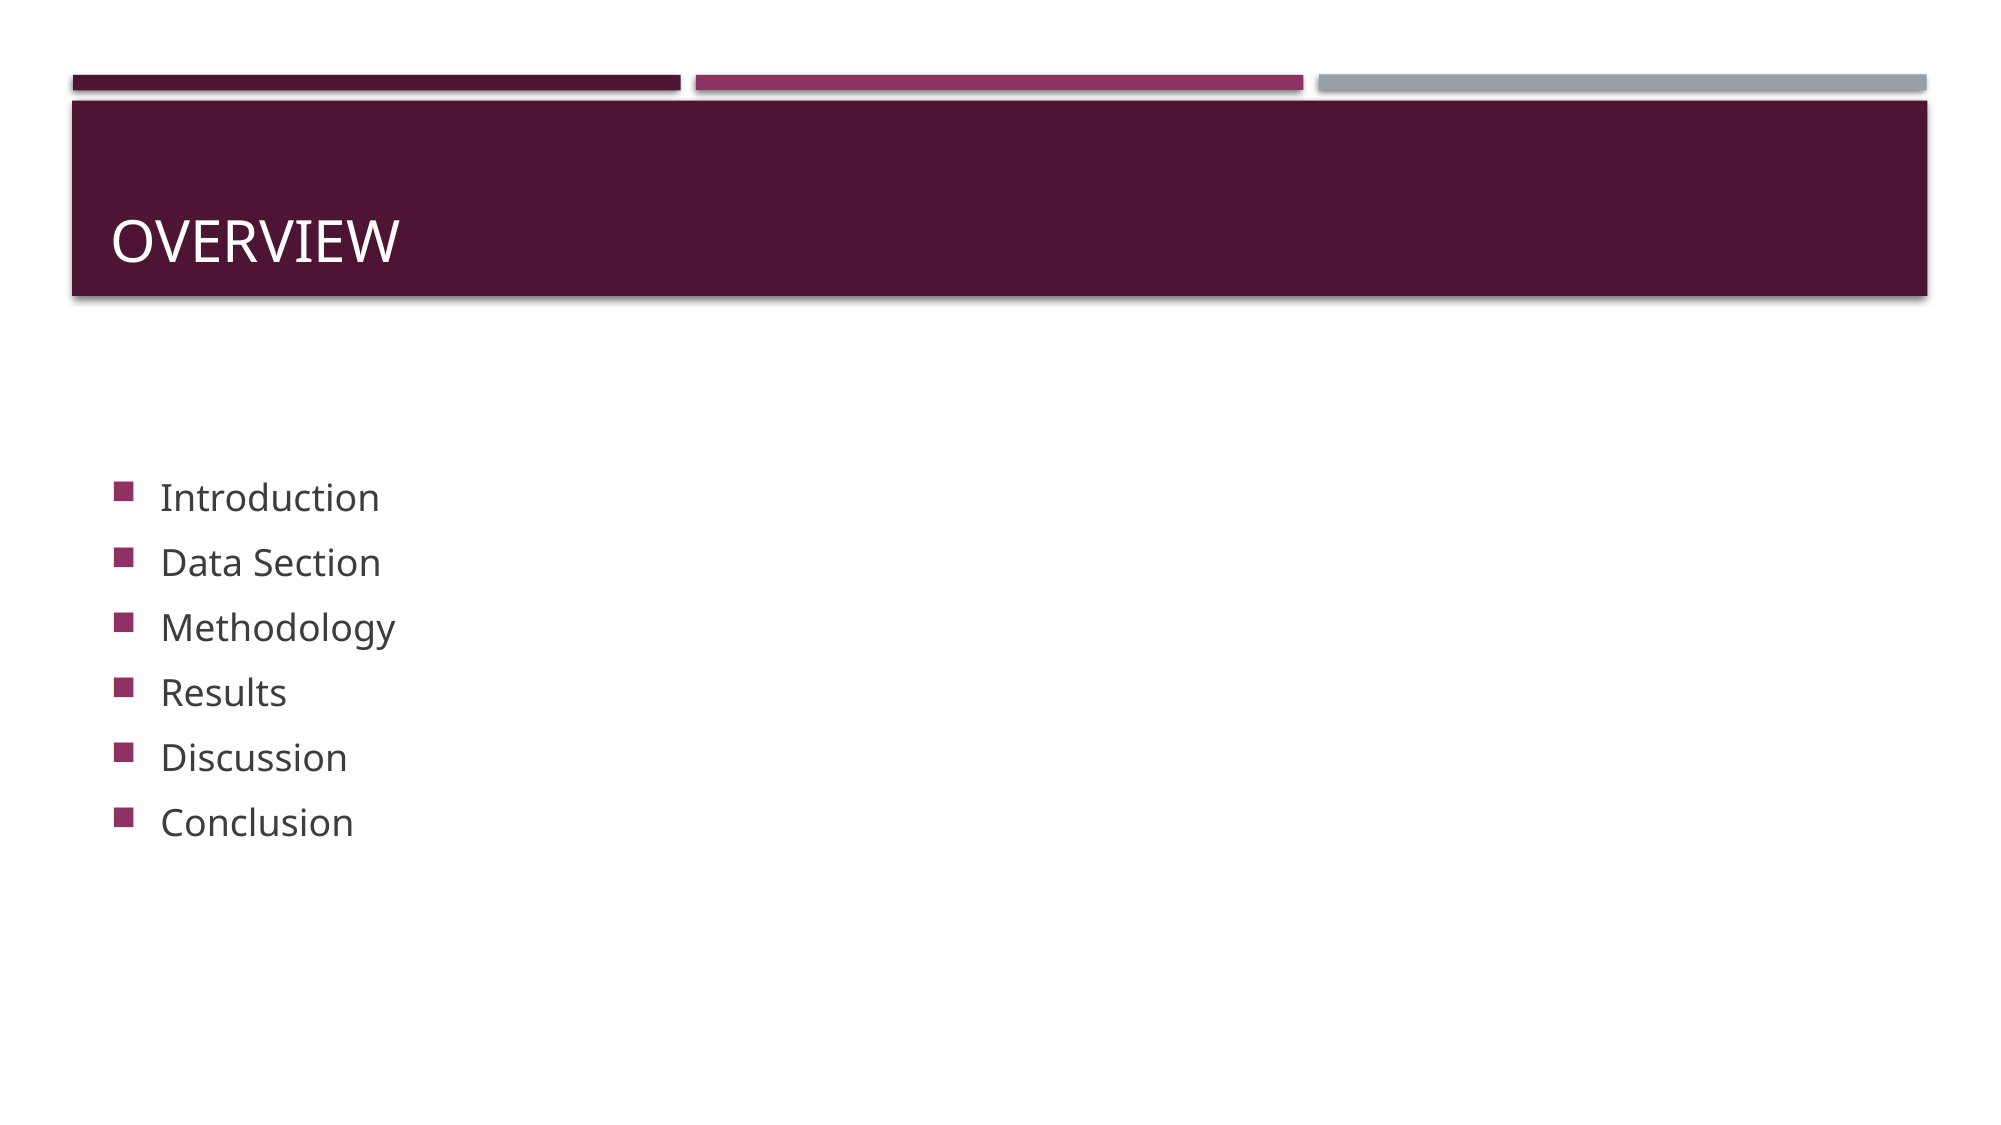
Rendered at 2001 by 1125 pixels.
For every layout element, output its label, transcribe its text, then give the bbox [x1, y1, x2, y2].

list Introduction Data Section Methodology Results Discussion Conclusion [95, 357, 1905, 962]
title OverVıew [95, 115, 1905, 282]
